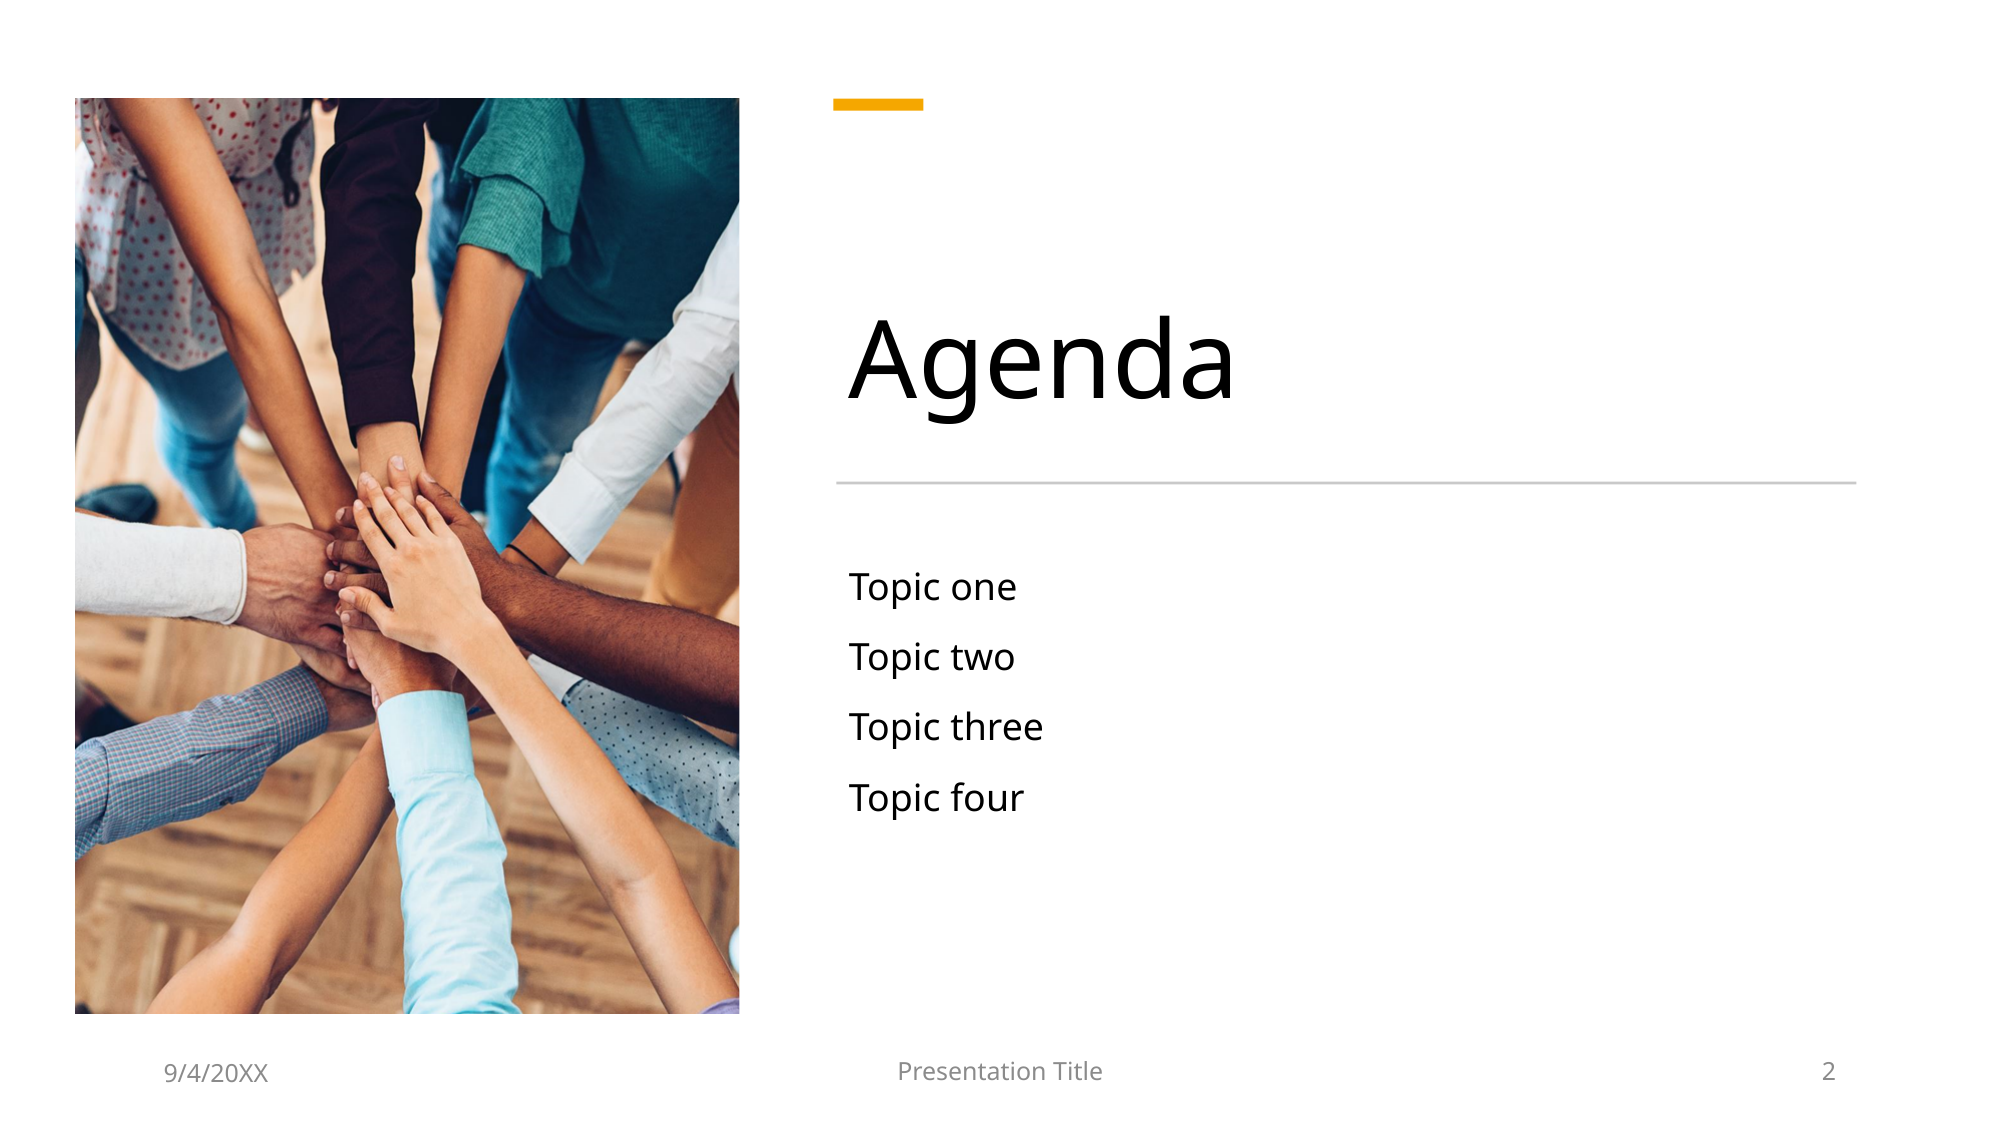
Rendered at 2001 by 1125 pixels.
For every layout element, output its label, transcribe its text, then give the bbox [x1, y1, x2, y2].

title Agenda [833, 176, 1863, 429]
list Topic one Topic two Topic three Topic four [833, 550, 1863, 1014]
picture [74, 98, 740, 1014]
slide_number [148, 1042, 599, 1103]
footer Presentation Title [663, 1042, 1338, 1103]
slide_number 2 [1401, 1042, 1851, 1103]
